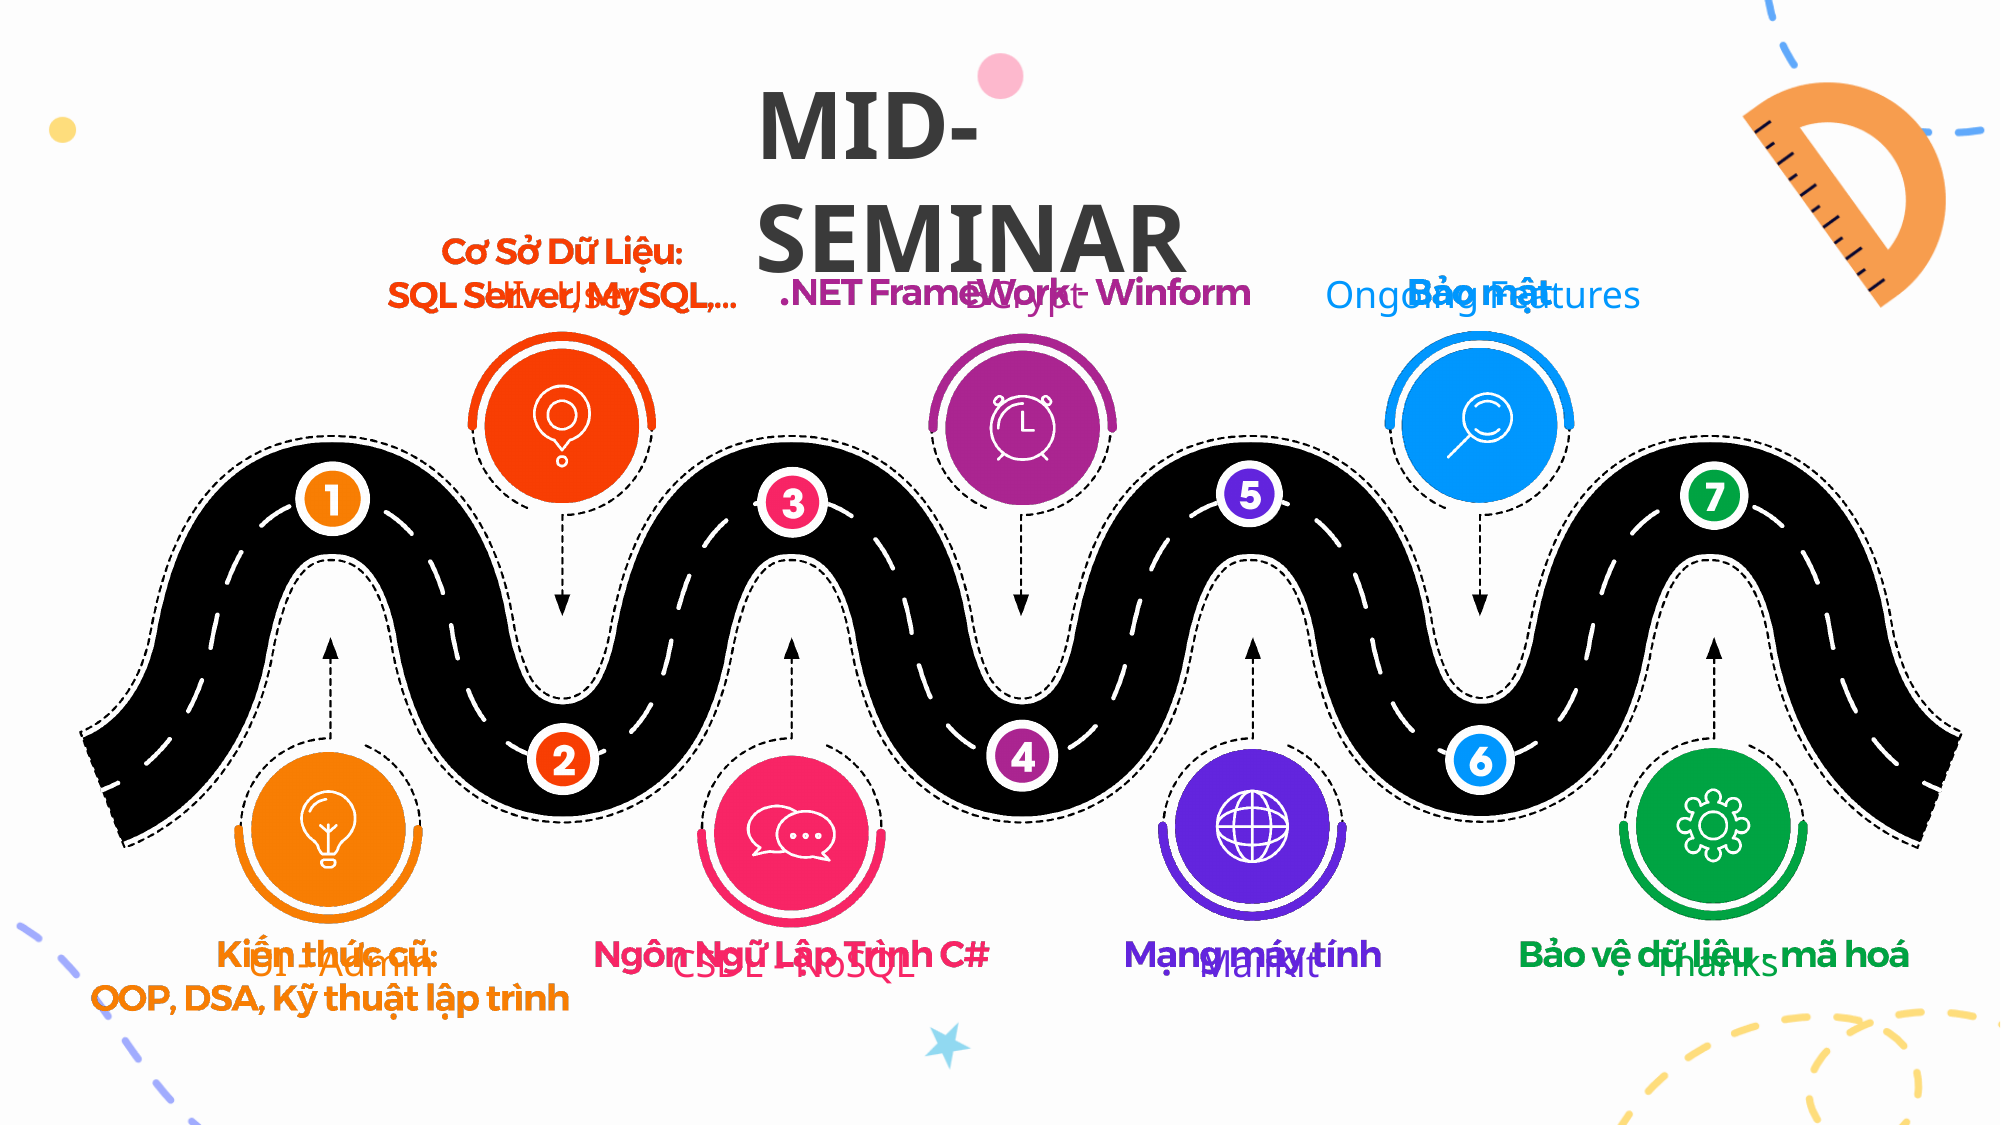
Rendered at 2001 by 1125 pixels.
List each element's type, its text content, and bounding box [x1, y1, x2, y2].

picture [0, 0, 2001, 1125]
text_box MID-SEMINAR [740, 58, 1379, 136]
